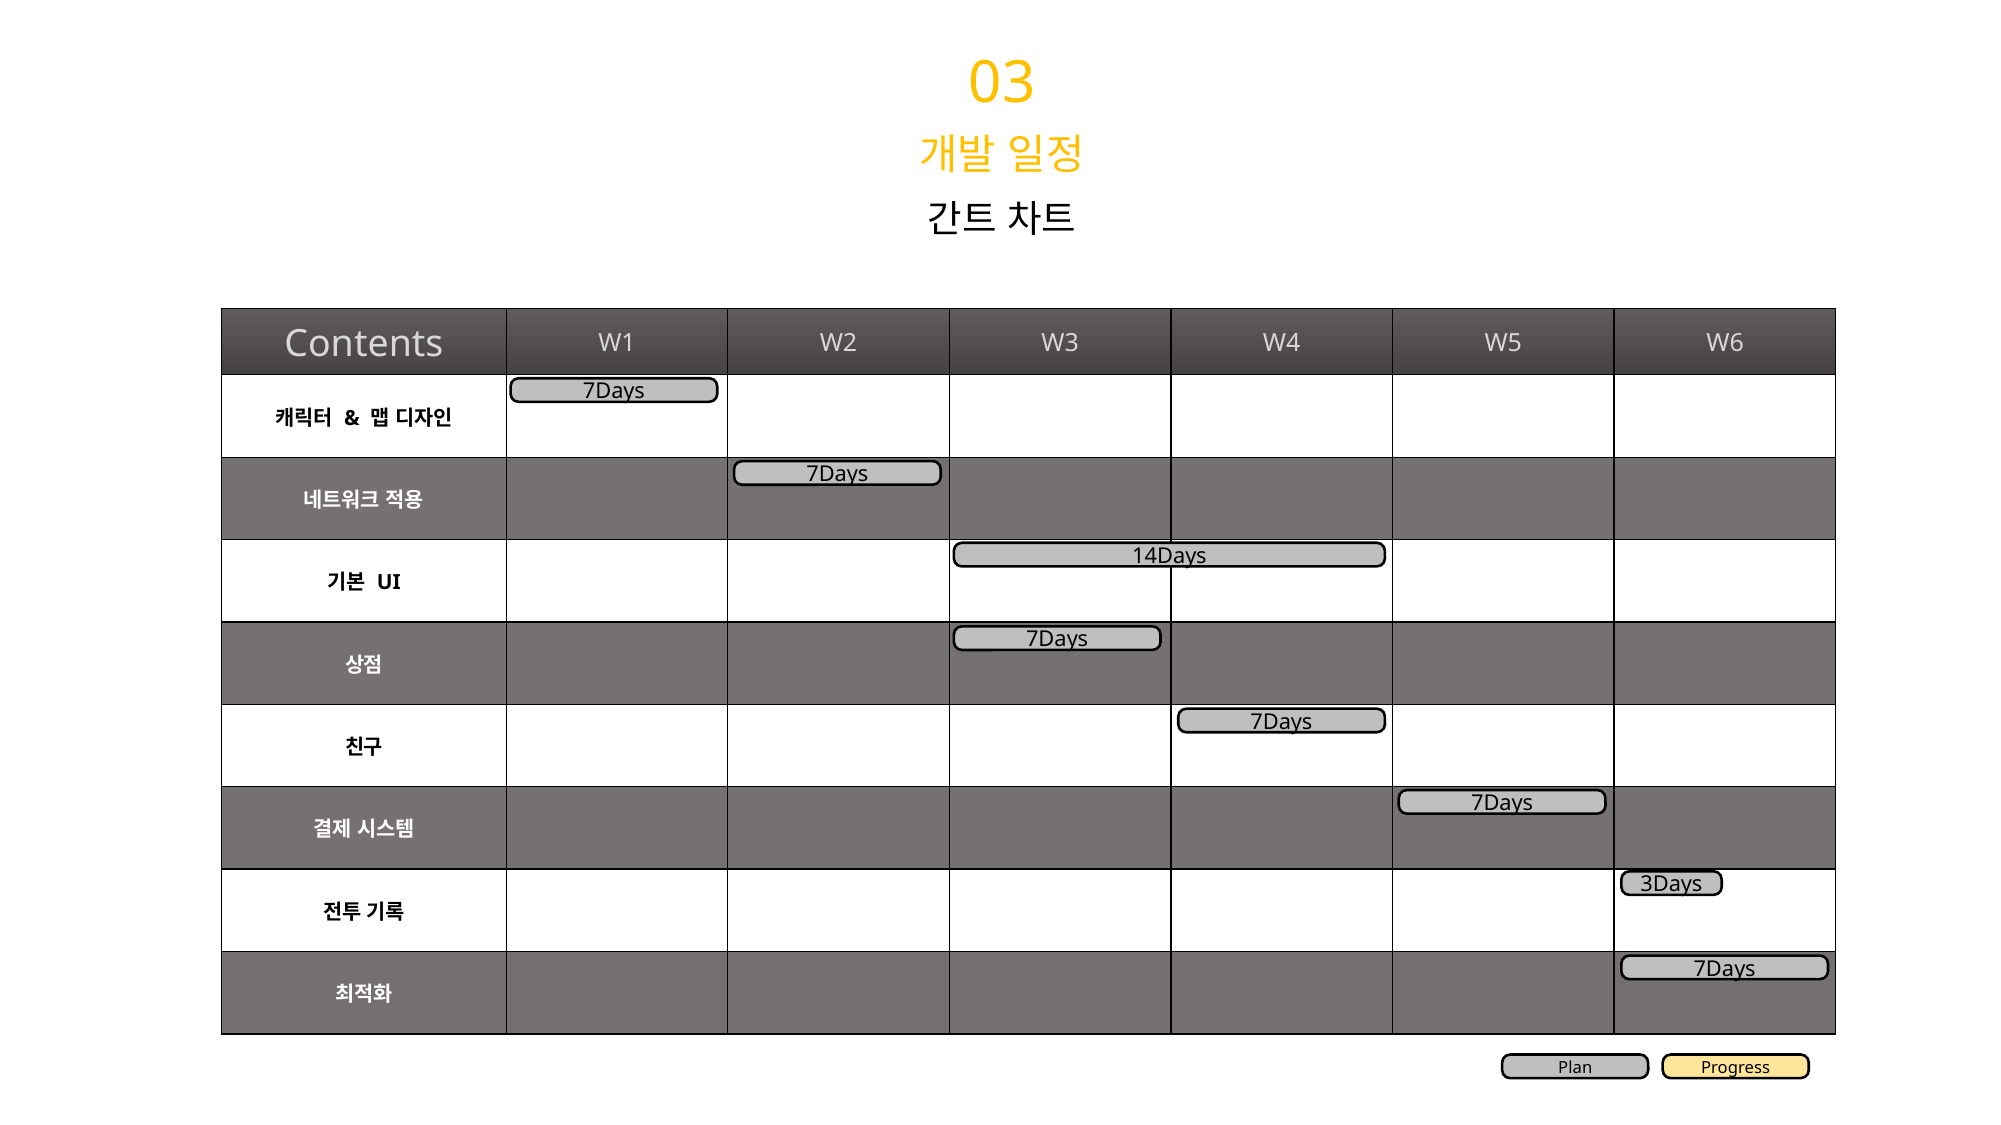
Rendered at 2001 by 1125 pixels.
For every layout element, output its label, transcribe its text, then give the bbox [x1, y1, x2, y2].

table_header W2 [728, 309, 949, 374]
table_cell [950, 705, 1170, 786]
table_header W3 [950, 309, 1170, 374]
text_box 7Days [1621, 955, 1829, 980]
table_cell [728, 375, 949, 457]
table_cell 상점 [222, 623, 506, 704]
table_cell [1393, 870, 1613, 951]
table_cell [1172, 623, 1392, 704]
table_cell [1615, 787, 1835, 868]
table_cell [507, 623, 727, 704]
text_box 03 [954, 36, 1051, 120]
table_cell [507, 458, 727, 539]
table_cell [728, 540, 949, 621]
table_cell 캐릭터 & 맵 디자인 [222, 375, 506, 457]
table_cell [950, 458, 1170, 539]
text_box 간트 차트 [913, 187, 1092, 248]
table_header W5 [1393, 309, 1613, 374]
table_cell [1172, 705, 1392, 786]
table_cell 결제 시스템 [222, 787, 506, 868]
text_box 3Days [1621, 871, 1722, 895]
table_cell [1393, 623, 1613, 704]
table_cell [1393, 458, 1613, 539]
table_header Contents [222, 309, 506, 374]
table_cell [728, 787, 949, 868]
table_cell [507, 870, 727, 951]
text_box 14Days [953, 542, 1385, 567]
table_cell [1615, 705, 1835, 786]
table_cell [507, 540, 727, 621]
table_cell [1172, 458, 1392, 539]
table_cell [950, 623, 1170, 704]
table_cell 최적화 [222, 952, 506, 1033]
table_cell [728, 705, 949, 786]
table_cell [1393, 952, 1613, 1033]
text_box 개발 일정 [904, 120, 1100, 186]
table_cell [1615, 870, 1835, 951]
table_cell 전투 기록 [222, 870, 506, 951]
table_cell [1393, 540, 1613, 621]
table_cell [1393, 787, 1613, 868]
table_cell [950, 952, 1170, 1033]
table_cell [1615, 375, 1835, 457]
table_cell 기본 UI [222, 540, 506, 621]
table_cell [507, 375, 727, 457]
text_box 7Days [1178, 708, 1385, 733]
table_cell [1172, 870, 1392, 951]
table_header W4 [1172, 309, 1392, 374]
text_box 7Days [1398, 790, 1606, 814]
text_box 7Days [953, 626, 1161, 650]
table_cell [507, 705, 727, 786]
table_cell [1615, 623, 1835, 704]
table_cell [1615, 540, 1835, 621]
table_cell 친구 [222, 705, 506, 786]
table_cell [950, 375, 1170, 457]
text_box 7Days [734, 461, 941, 485]
table_cell [1615, 952, 1835, 1033]
table_header W1 [507, 309, 727, 374]
table_cell 네트워크 적용 [222, 458, 506, 539]
table_header W6 [1615, 309, 1835, 374]
table_cell [1615, 458, 1835, 539]
text_box Plan [1502, 1054, 1649, 1079]
table_cell [950, 787, 1170, 868]
table_cell [728, 952, 949, 1033]
table_cell [507, 787, 727, 868]
table_cell [1172, 375, 1392, 457]
table_cell [1393, 705, 1613, 786]
table_cell [1172, 787, 1392, 868]
text_box 7Days [510, 378, 718, 402]
table_cell [950, 870, 1170, 951]
table_cell [1172, 540, 1392, 621]
table_cell [950, 540, 1170, 621]
table_cell [728, 870, 949, 951]
table_cell [728, 458, 949, 539]
table_cell [728, 623, 949, 704]
table_cell [1172, 952, 1392, 1033]
table_cell [1393, 375, 1613, 457]
table_cell [507, 952, 727, 1033]
text_box Progress [1662, 1054, 1809, 1079]
